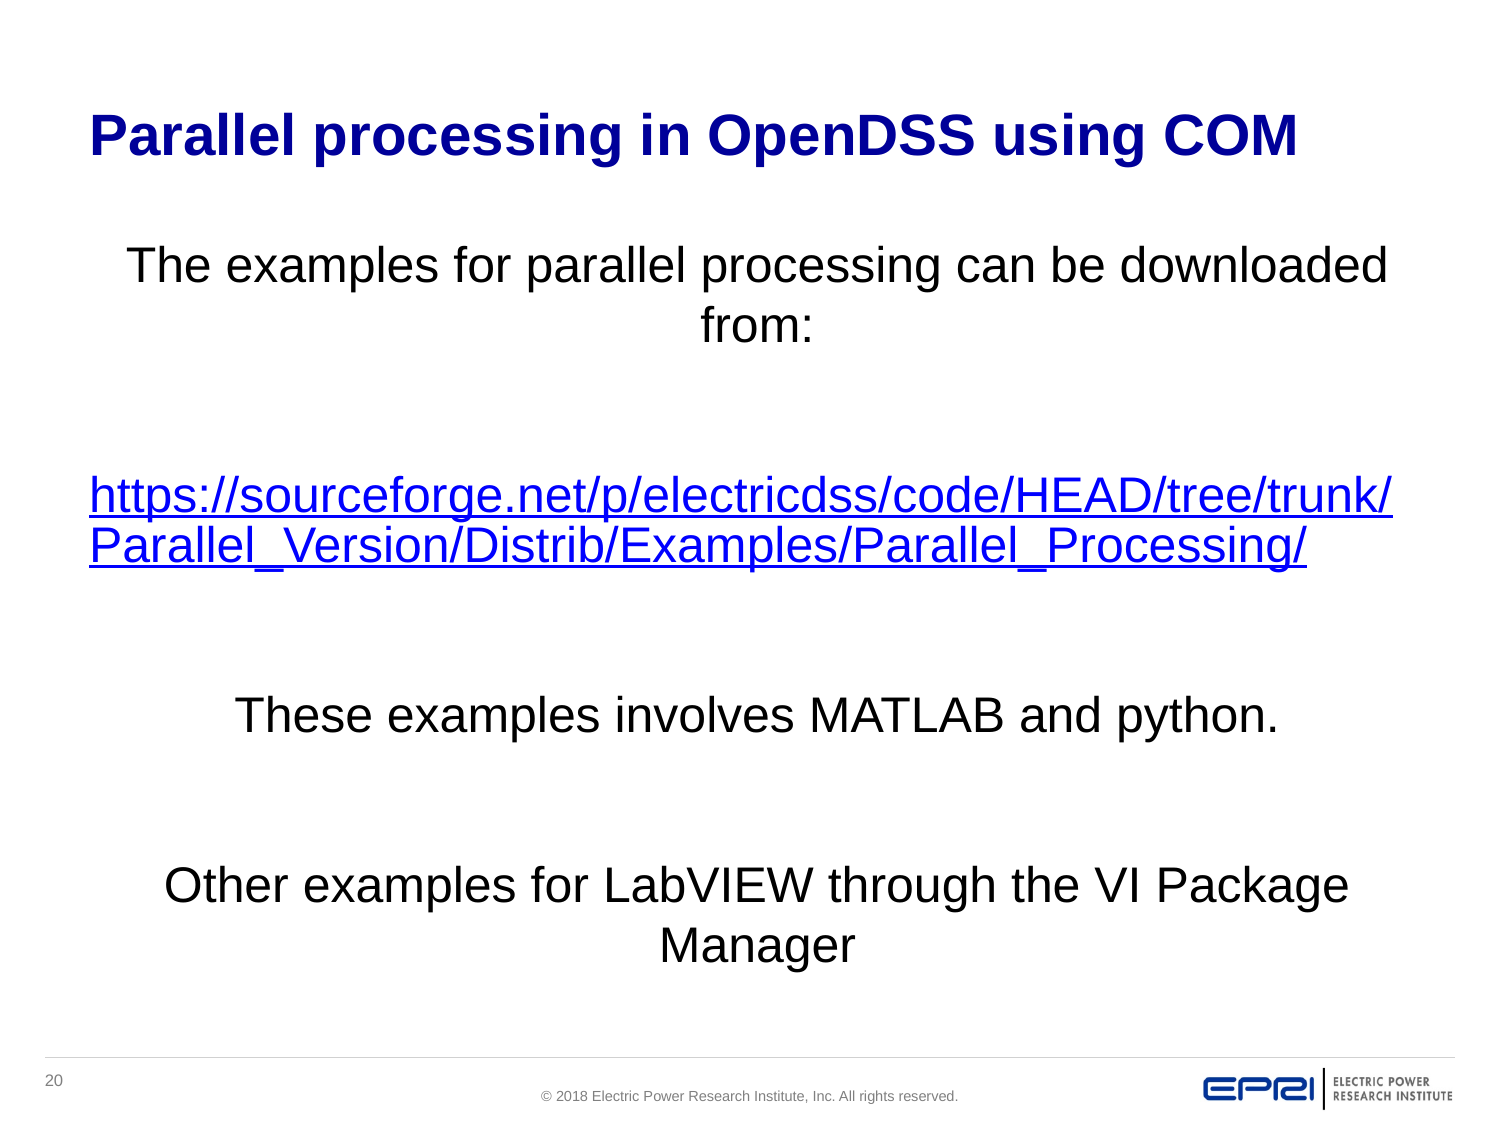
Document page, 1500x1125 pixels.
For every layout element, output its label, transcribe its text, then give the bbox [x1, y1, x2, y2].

picture [1200, 1064, 1455, 1113]
title Parallel processing in OpenDSS using COM [74, 89, 1425, 224]
text_box The examples for parallel processing can be downloaded from: https://sourceforge.net/p/electricdss/code/HEAD/tree/trunk/Parallel_Version/Distrib/Examples/Parallel_Processing/ These examples involves MATLAB and python. Other examples for LabVIEW through the VI Package Manager [74, 224, 1441, 930]
